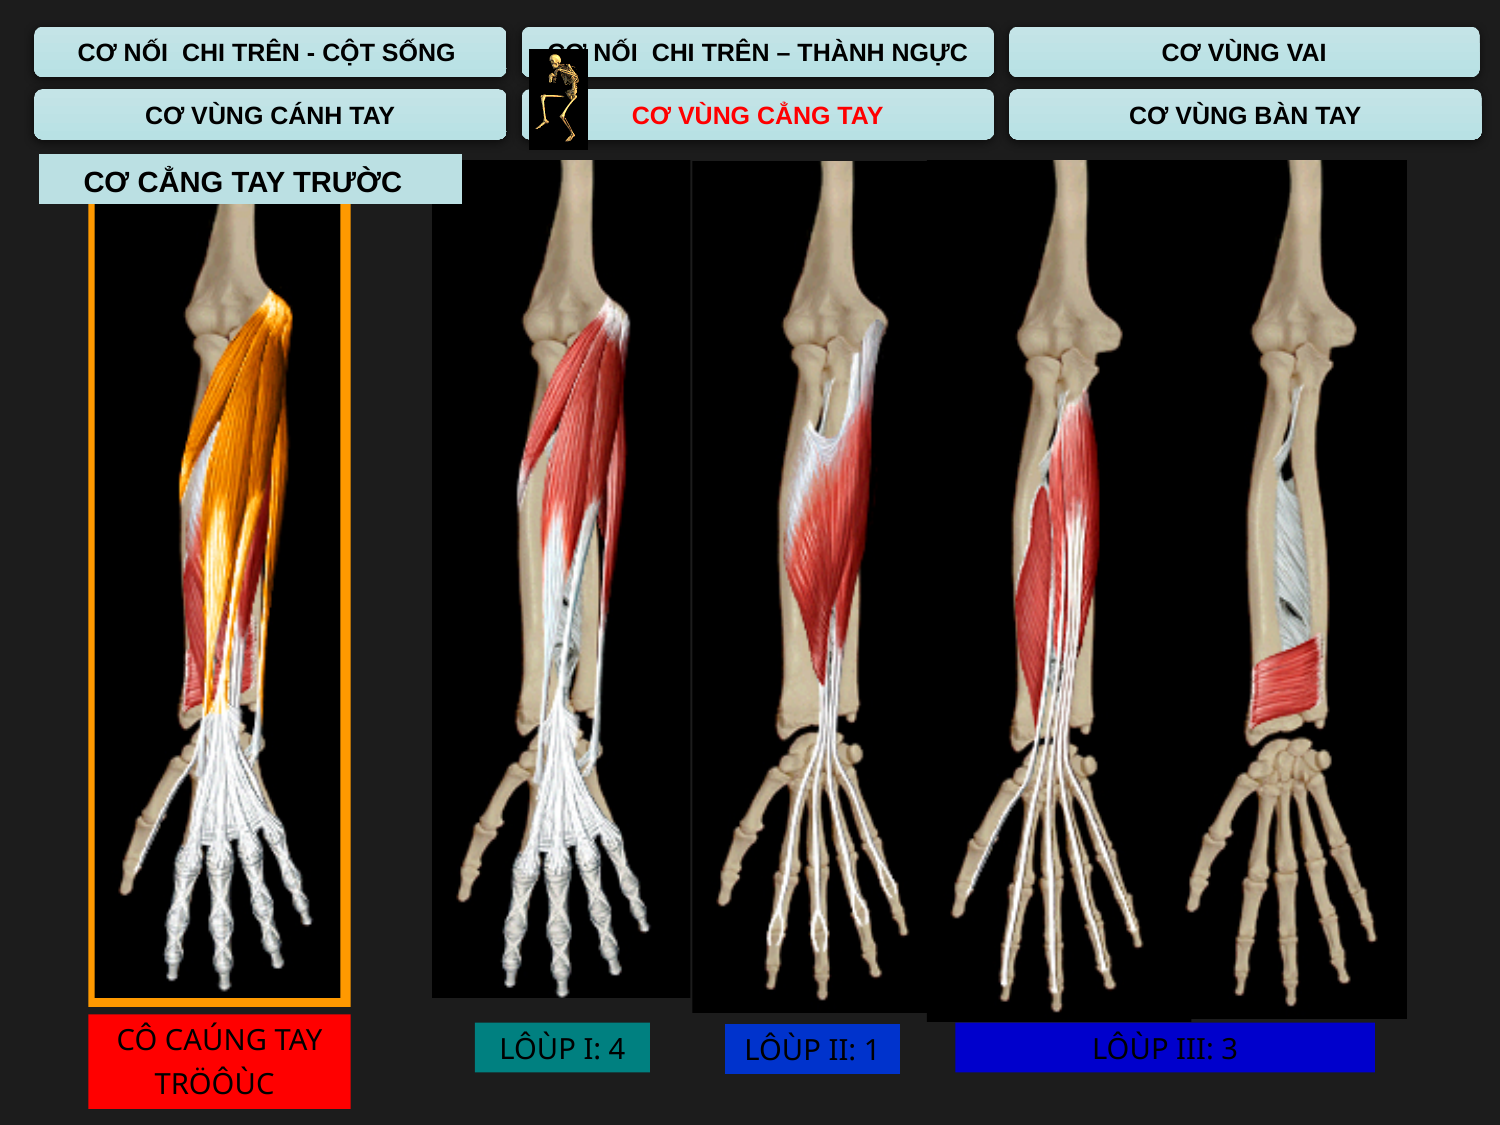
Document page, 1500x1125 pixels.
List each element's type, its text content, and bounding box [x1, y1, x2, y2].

text_box LÔÙP III: 3 [955, 1022, 1375, 1073]
picture [529, 49, 588, 150]
text_box [88, 206, 351, 1007]
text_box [38, 153, 463, 206]
picture [94, 206, 341, 998]
text_box CƠ VÙNG BÀN TAY [1009, 89, 1482, 140]
text_box LÔÙP II: 1 [725, 1024, 900, 1074]
text_box CƠ VÙNG CẲNG TAY [588, 89, 995, 140]
text_box CƠ VÙNG CẲNG TAY [521, 89, 529, 140]
text_box CƠ NỐI CHI TRÊN - CỘT SỐNG [34, 26, 507, 78]
text_box LÔÙP I: 4 [474, 1022, 650, 1073]
text_box CƠ NỐI CHI TRÊN – THÀNH NGỰC [521, 26, 995, 78]
picture [431, 160, 691, 998]
picture [692, 160, 1408, 1022]
text_box CÔ CAÚNG TAY TRÖÔÙC [88, 1014, 351, 1109]
text_box CƠ VÙNG CÁNH TAY [34, 89, 507, 140]
text_box CƠ VÙNG VAI [1009, 26, 1480, 78]
